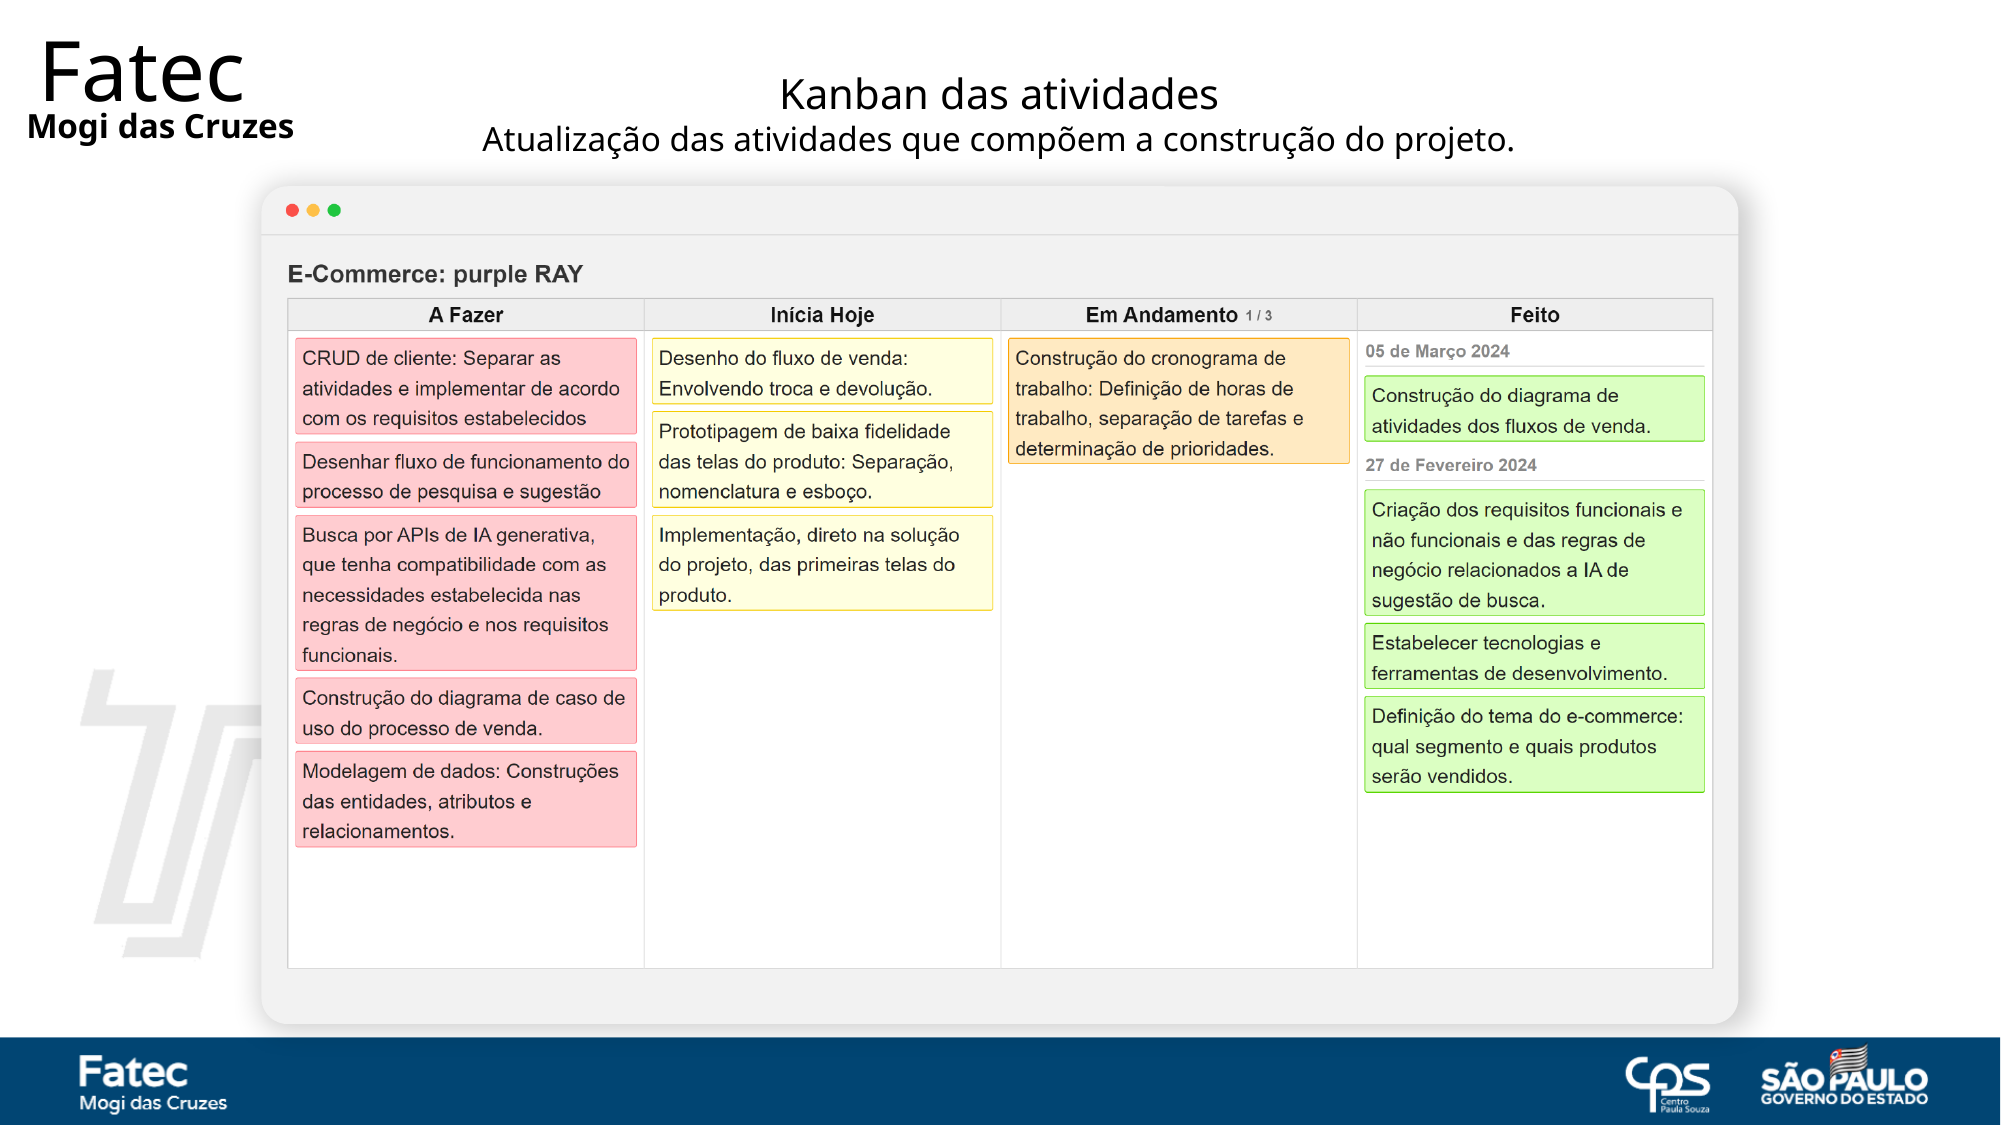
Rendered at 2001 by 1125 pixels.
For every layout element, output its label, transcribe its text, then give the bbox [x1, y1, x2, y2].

picture [0, 0, 2001, 1125]
text_box Fatec [23, 10, 260, 97]
text_box Mogi das Cruzes [11, 97, 310, 153]
text_box Kanban das atividades Atualização das atividades que compõem a construção do projeto. [462, 60, 1538, 166]
